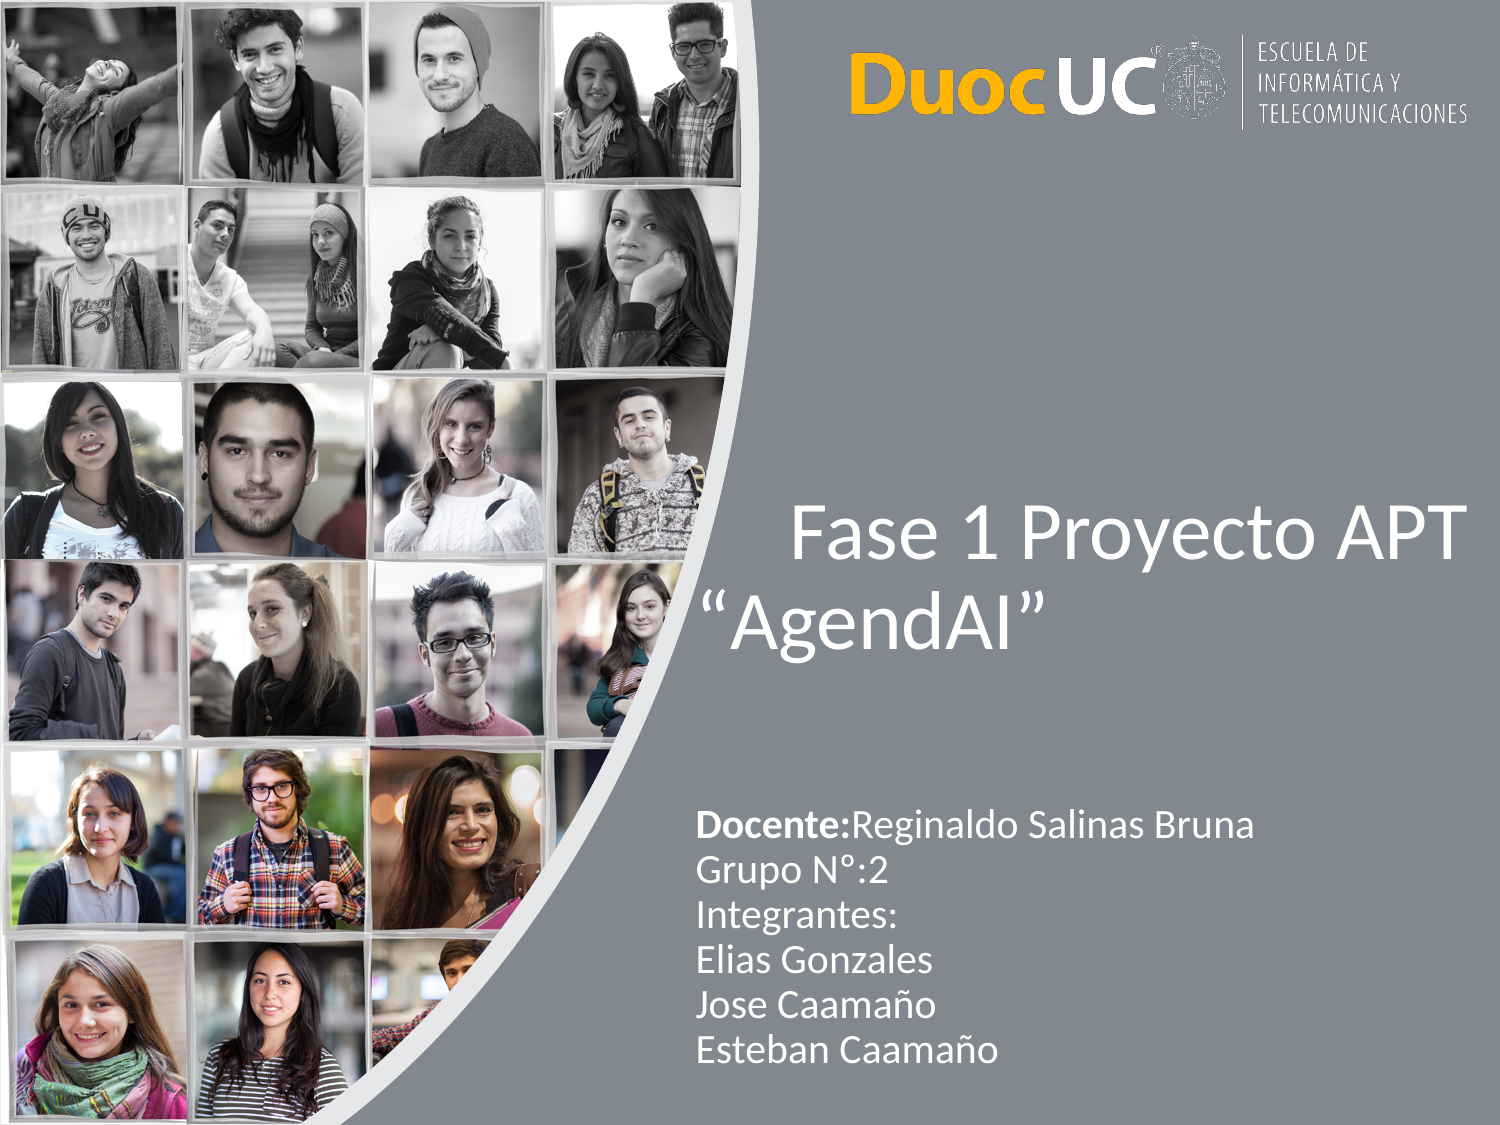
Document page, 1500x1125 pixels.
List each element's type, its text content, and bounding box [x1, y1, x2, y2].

picture [851, 34, 1467, 131]
picture [0, 1, 742, 1124]
title Fase 1 Proyecto APT “AgendAI” Docente:Reginaldo Salinas Bruna Grupo Nº:2 Integrantes: Elias Gonzales Jose Caamaño Esteban Caamaño [680, 688, 1484, 1125]
